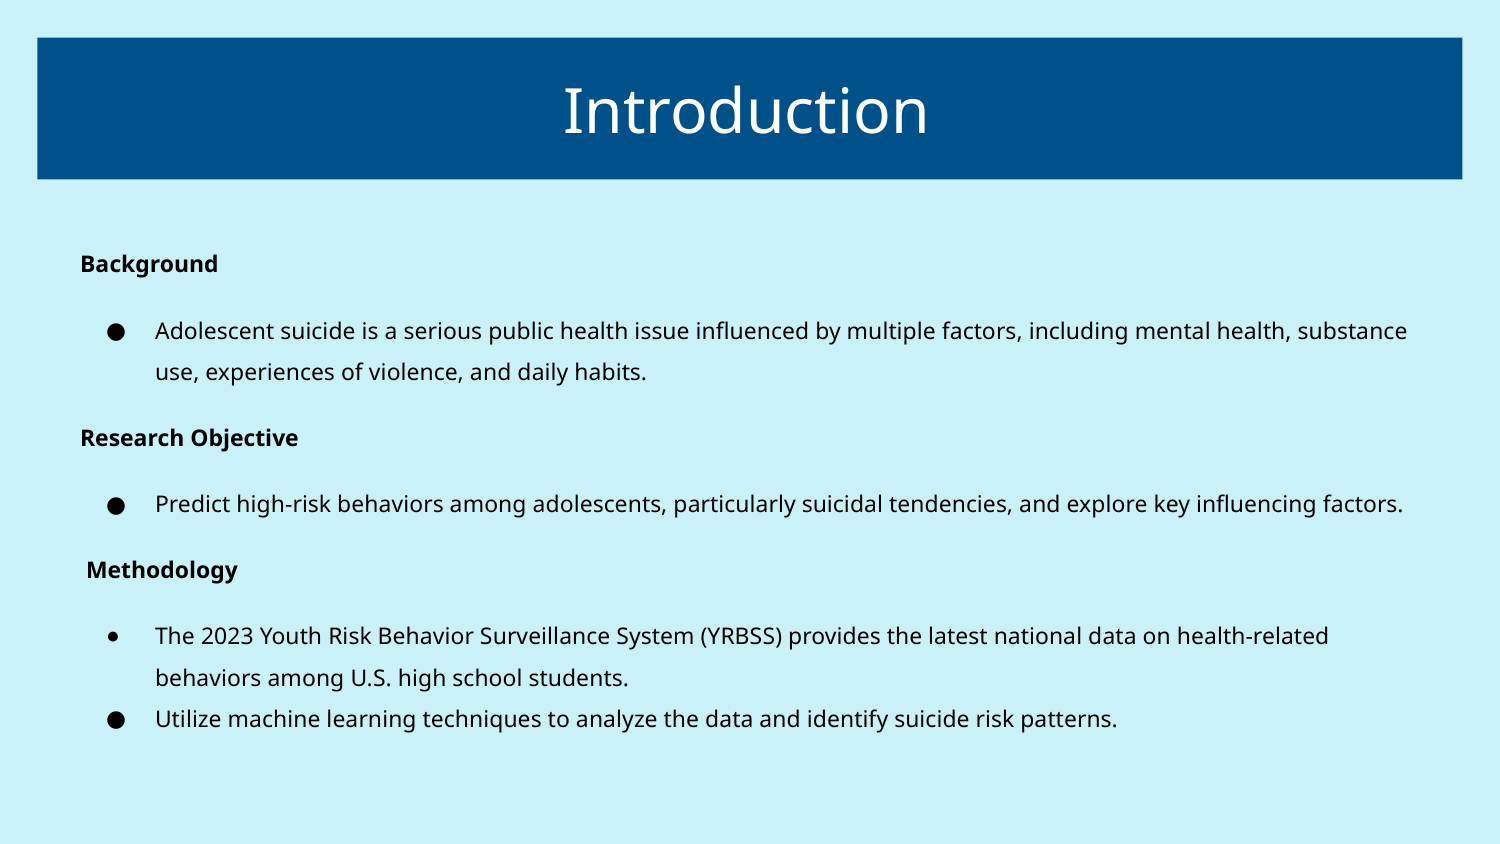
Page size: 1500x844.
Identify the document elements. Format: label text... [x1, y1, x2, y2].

title Introduction [104, 37, 1390, 180]
text_box Background Adolescent suicide is a serious public health issue influenced by multiple factors, including mental health, substance use, experiences of violence, and daily habits. Research Objective Predict high-risk behaviors among adolescents, particularly suicidal tendencies, and explore key influencing factors. Methodology The 2023 Youth Risk Behavior Surveillance System (YRBSS) provides the latest national data on health-related behaviors among U.S. high school students. Utilize machine learning techniques to analyze the data and identify suicide risk patterns. [65, 221, 1429, 798]
